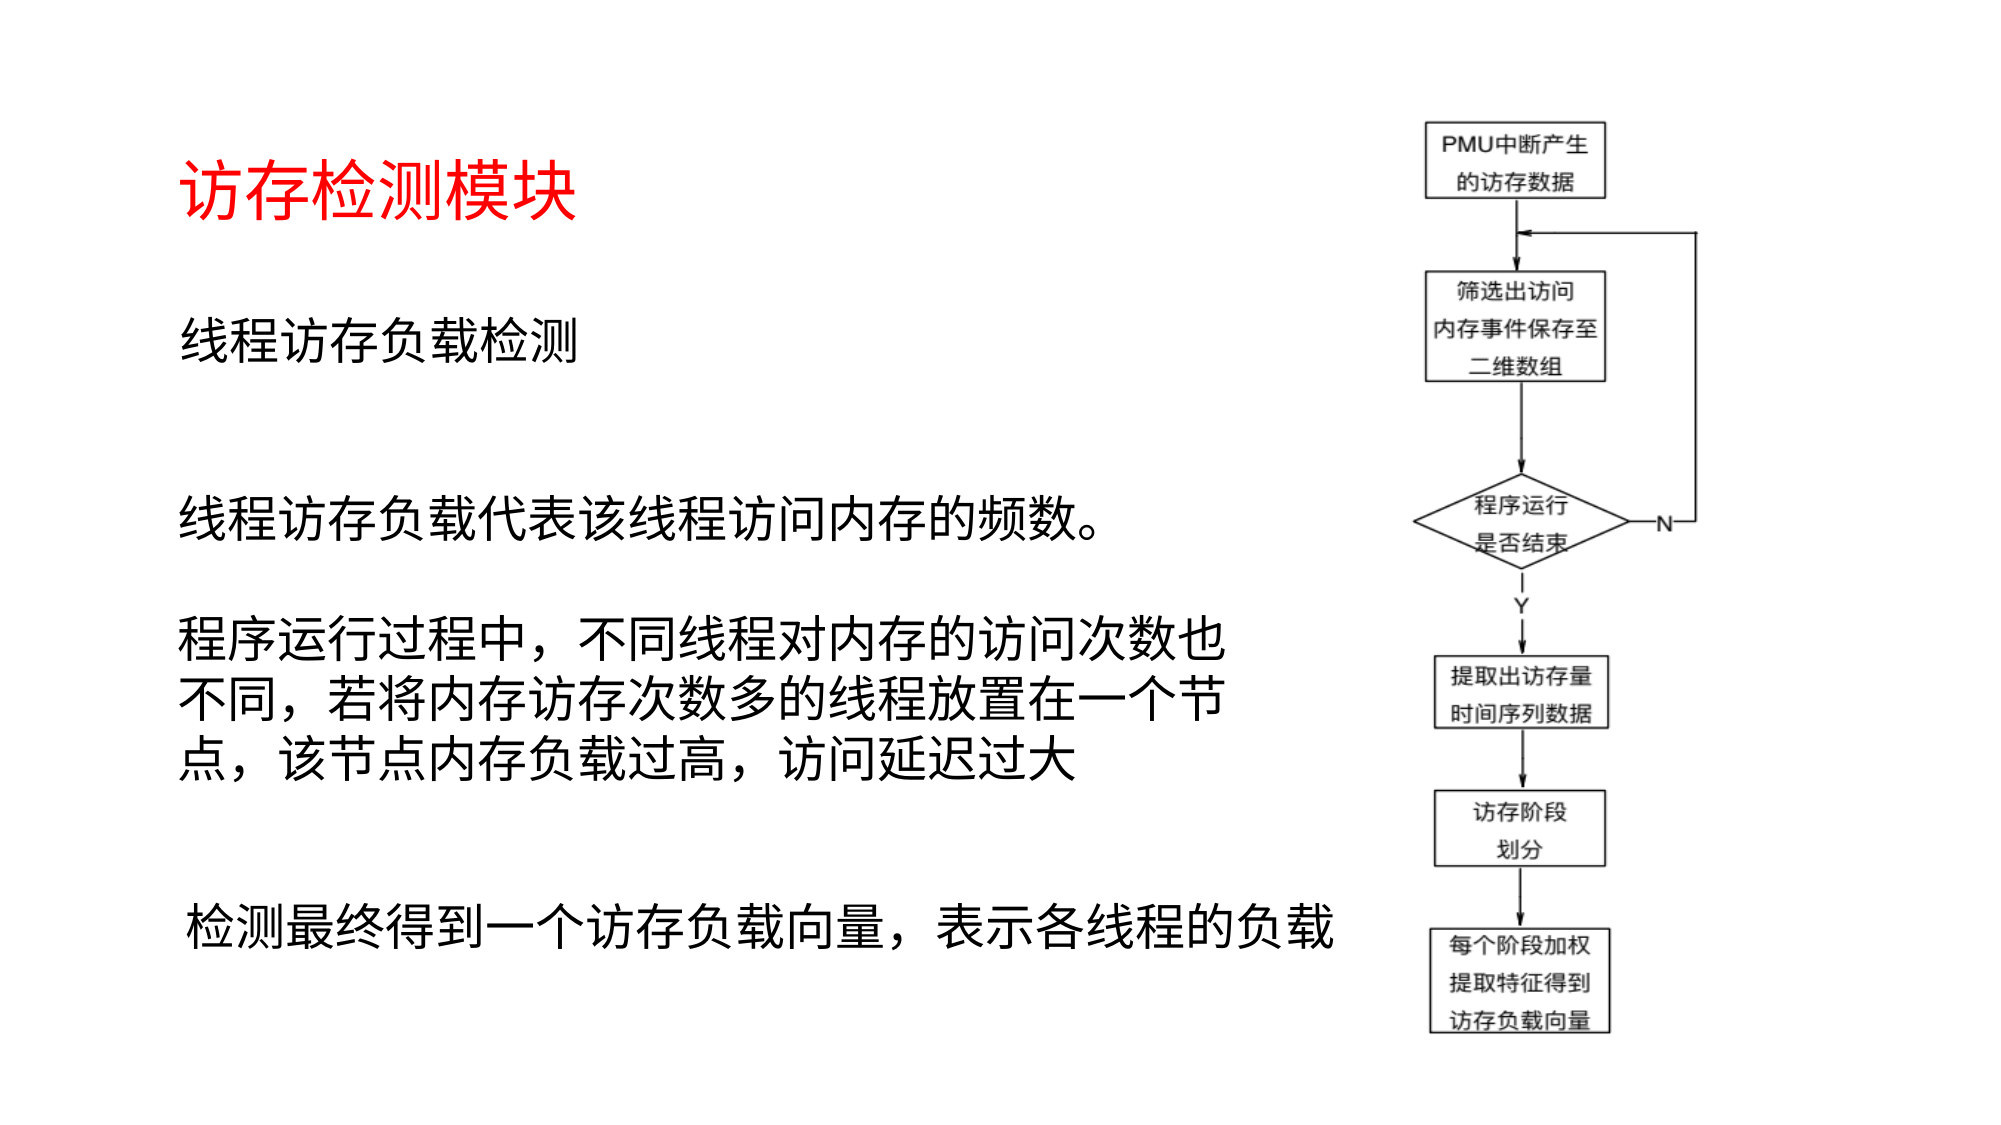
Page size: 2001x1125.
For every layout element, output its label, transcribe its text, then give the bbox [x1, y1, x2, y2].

text_box 检测最终得到一个访存负载向量，表示各线程的负载 [170, 888, 1261, 963]
text_box 访存检测模块 [162, 84, 1888, 303]
picture [1261, 113, 1797, 1041]
text_box 线程访存负载代表该线程访问内存的频数。 程序运行过程中，不同线程对内存的访问次数也不同，若将内存访存次数多的线程放置在一个节点，该节点内存负载过高，访问延迟过大 [162, 480, 1261, 796]
text_box 线程访存负载检测 [164, 302, 595, 378]
